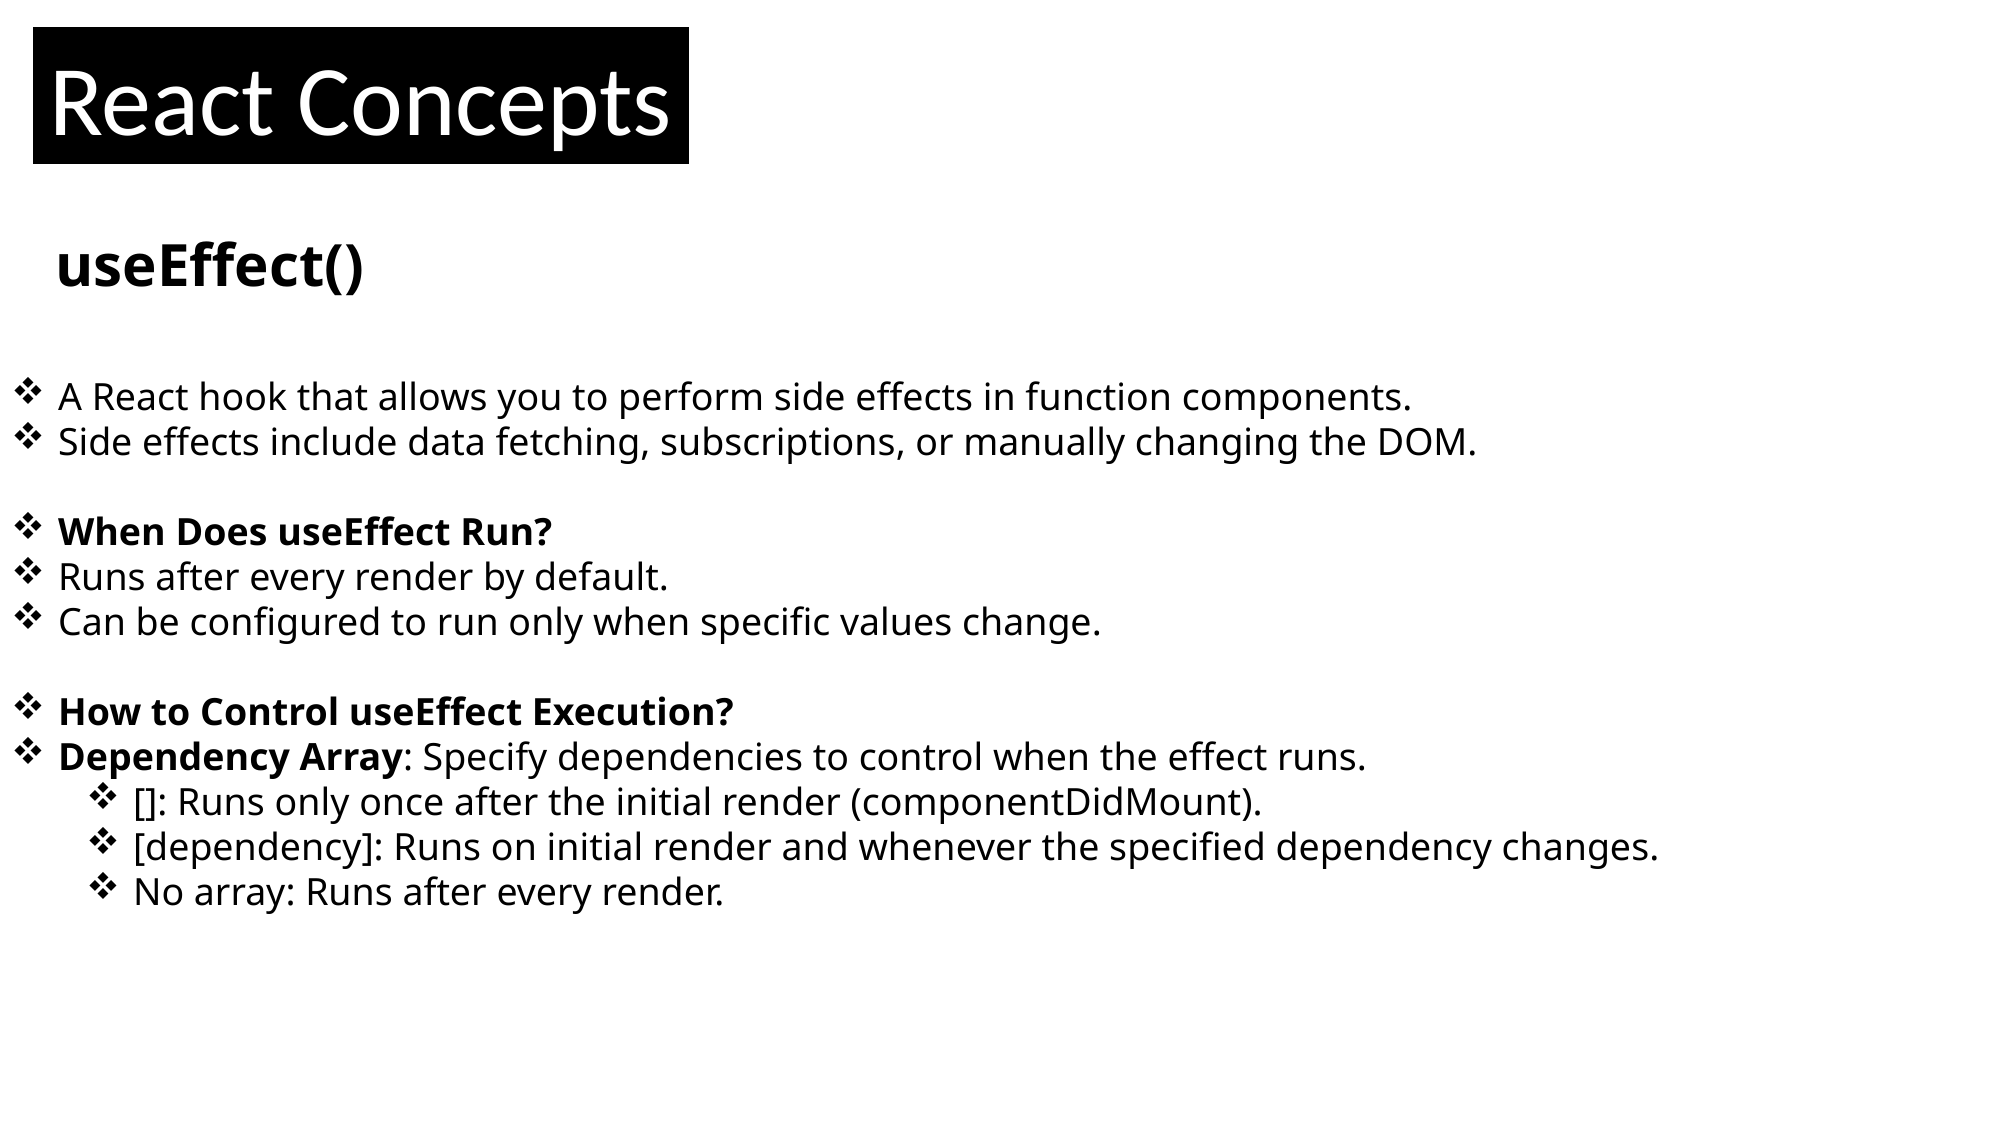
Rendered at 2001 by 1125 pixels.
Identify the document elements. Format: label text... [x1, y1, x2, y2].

text_box A React hook that allows you to perform side effects in function components. Side effects include data fetching, subscriptions, or manually changing the DOM. When Does useEffect Run? Runs after every render by default. Can be configured to run only when specific values change. How to Control useEffect Execution? Dependency Array: Specify dependencies to control when the effect runs. []: Runs only once after the initial render (componentDidMount). [dependency]: Runs on initial render and whenever the specified dependency changes. No array: Runs after every render. [0, 365, 1676, 966]
text_box useEffect() [40, 220, 380, 306]
text_box React Concepts [33, 27, 689, 164]
